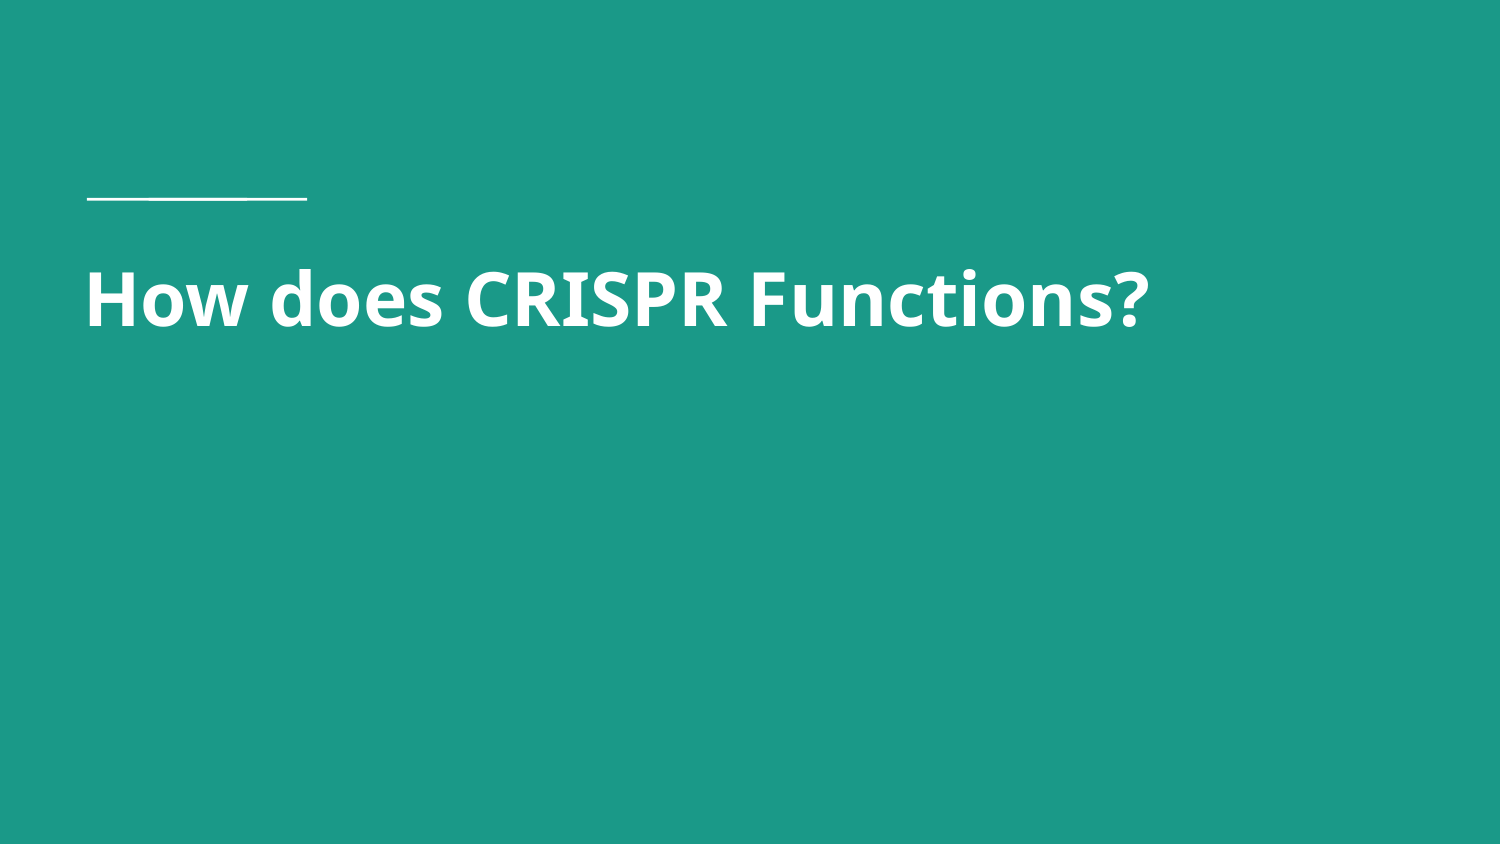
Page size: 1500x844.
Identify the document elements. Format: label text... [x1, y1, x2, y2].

title How does CRISPR Functions? [68, 172, 1330, 422]
